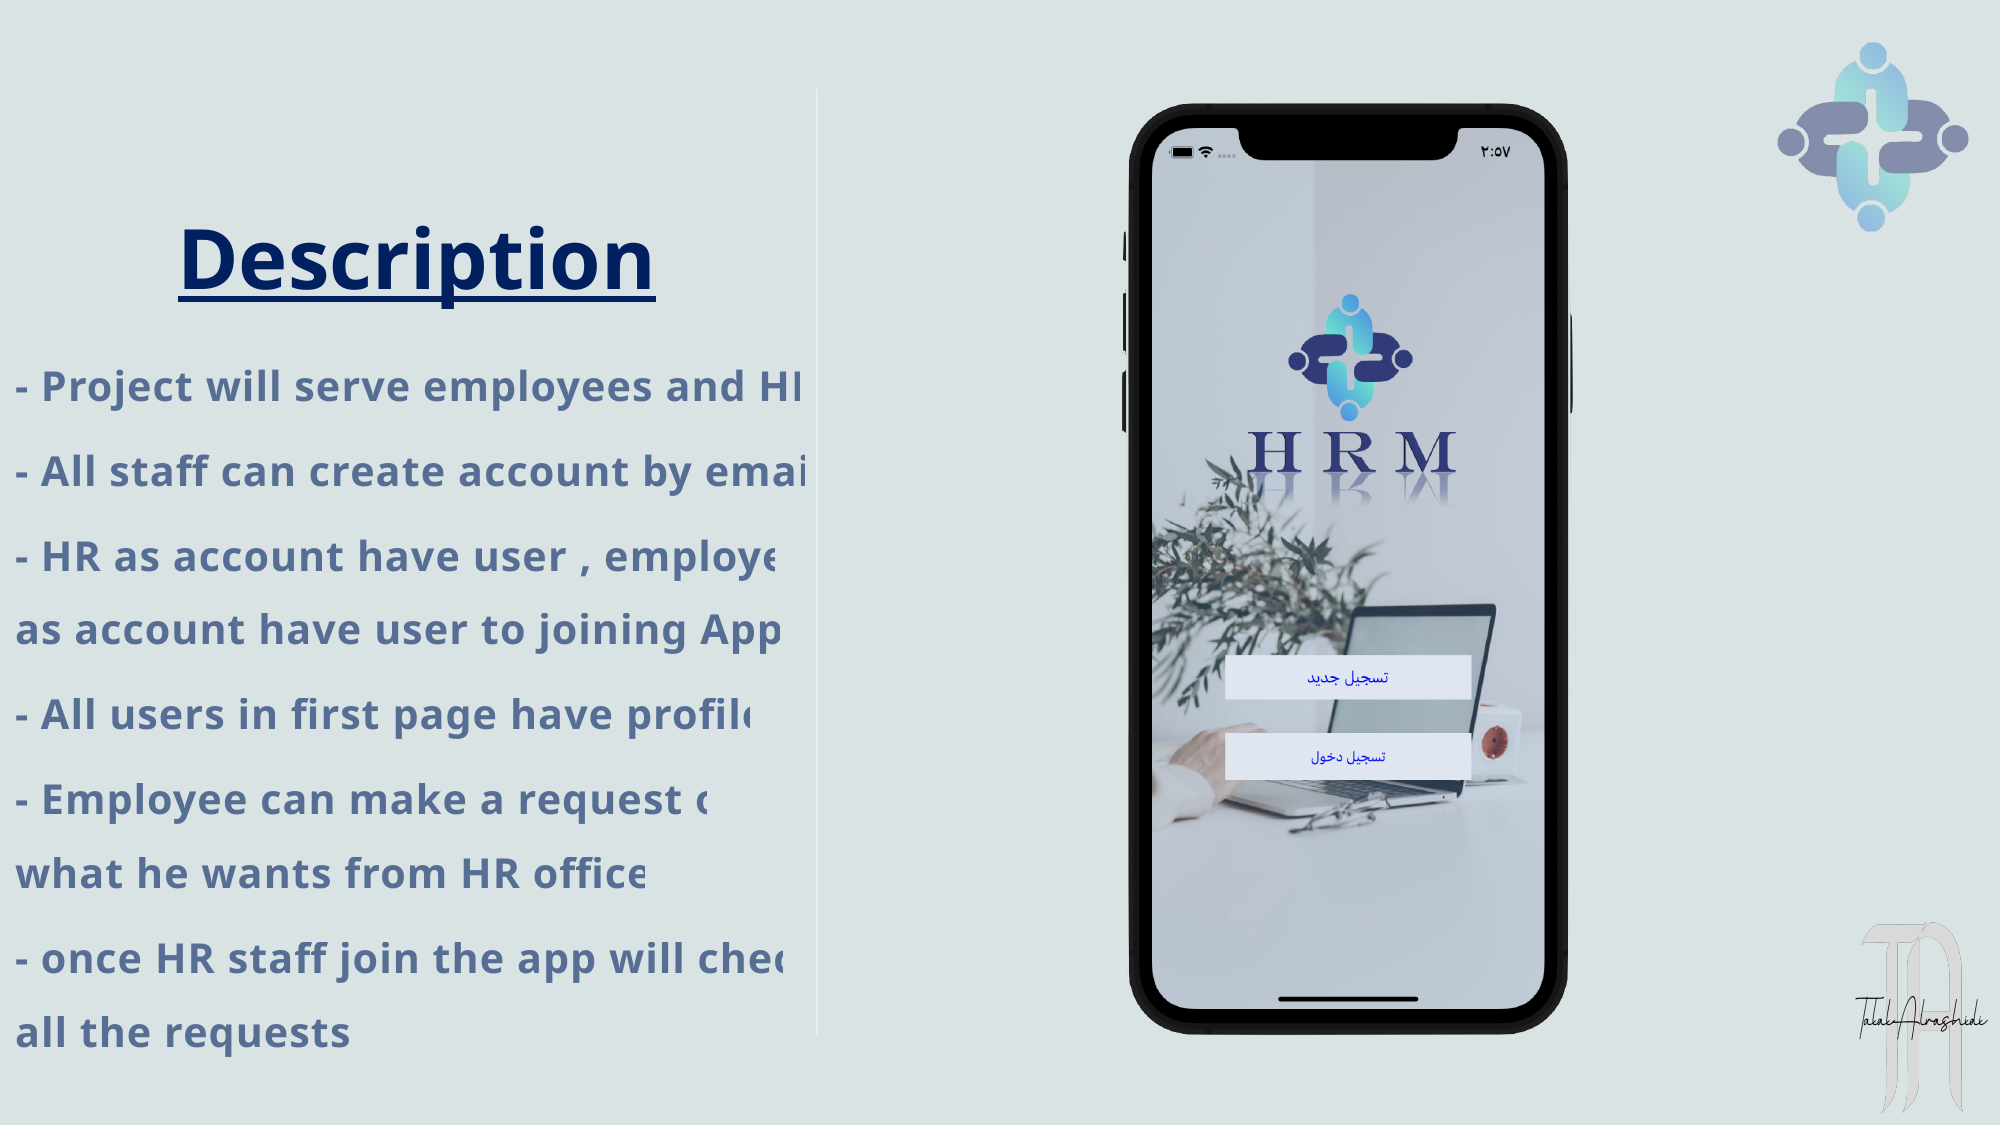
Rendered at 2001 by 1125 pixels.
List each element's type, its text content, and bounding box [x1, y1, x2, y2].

picture [741, 0, 2000, 1125]
list - Project will serve employees and HR . - All staff can create account by email . - HR as account have user , employee as account have user to joining App! . - All users in first page have profile . - Employee can make a request of what he wants from HR office . - once HR staff join the app will check all the requests . [0, 327, 872, 1125]
title Description [162, 156, 741, 327]
